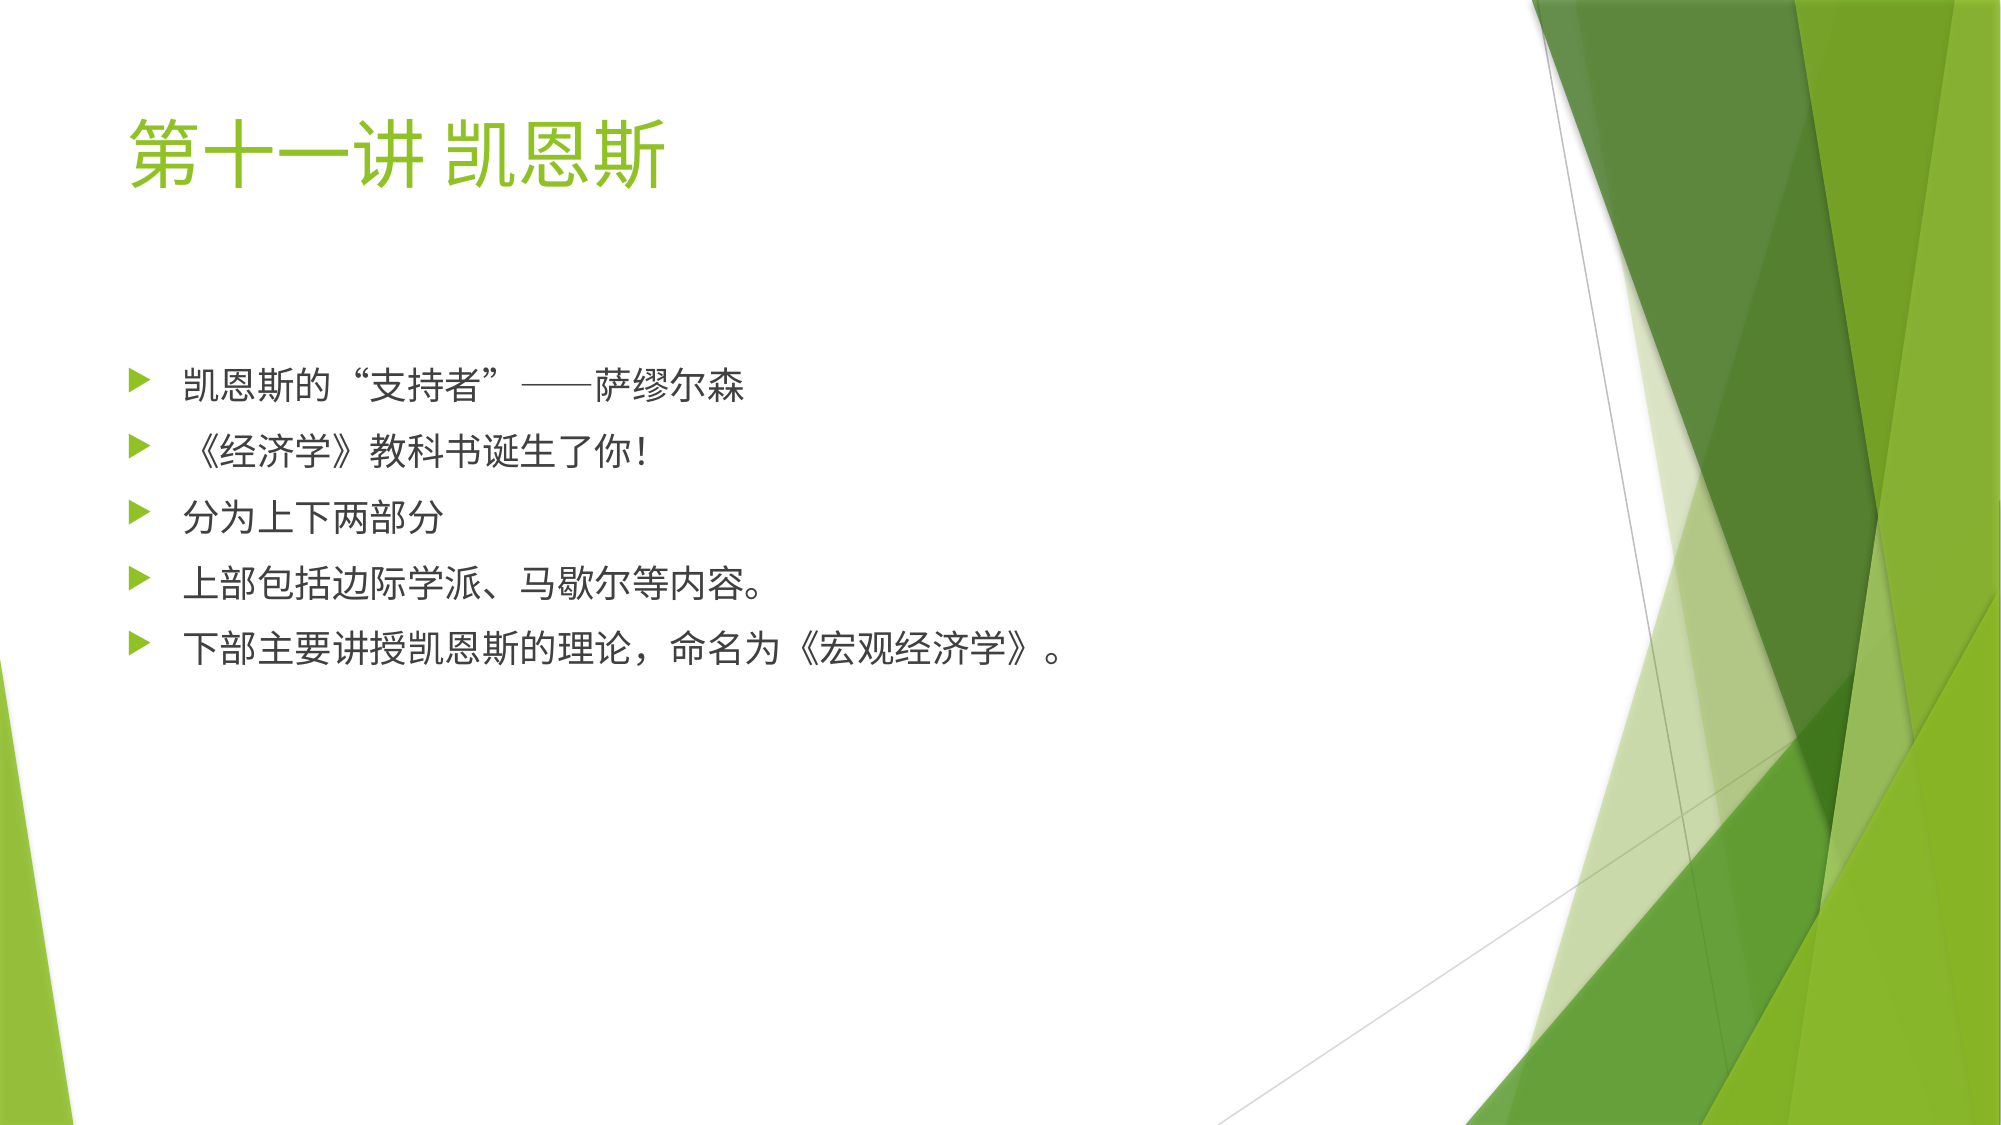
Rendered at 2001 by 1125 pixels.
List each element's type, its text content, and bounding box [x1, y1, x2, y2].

list 凯恩斯的“支持者”——萨缪尔森 《经济学》教科书诞生了你！ 分为上下两部分 上部包括边际学派、马歇尔等内容。 下部主要讲授凯恩斯的理论，命名为《宏观经济学》。 [111, 354, 1522, 992]
title 第十一讲 凯恩斯 [111, 99, 1522, 317]
